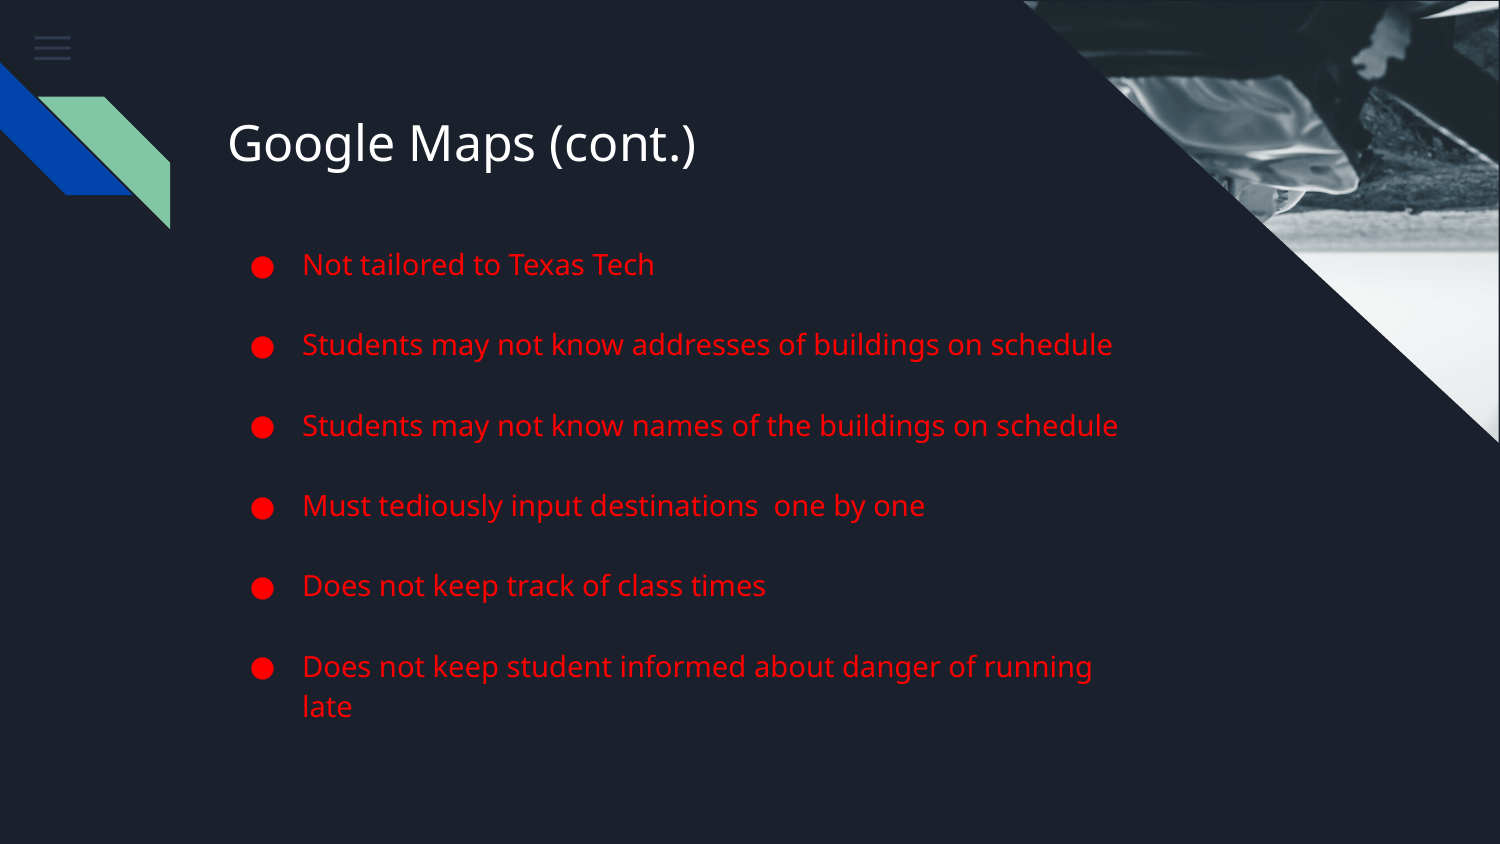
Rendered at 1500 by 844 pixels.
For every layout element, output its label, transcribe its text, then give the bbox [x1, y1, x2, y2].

list Not tailored to Texas Tech Students may not know addresses of buildings on schedule Students may not know names of the buildings on schedule Must tediously input destinations one by one Does not keep track of class times Does not keep student informed about danger of running late [137, 226, 1152, 757]
title Google Maps (cont.) [212, 87, 1017, 186]
picture [1022, 0, 1499, 443]
